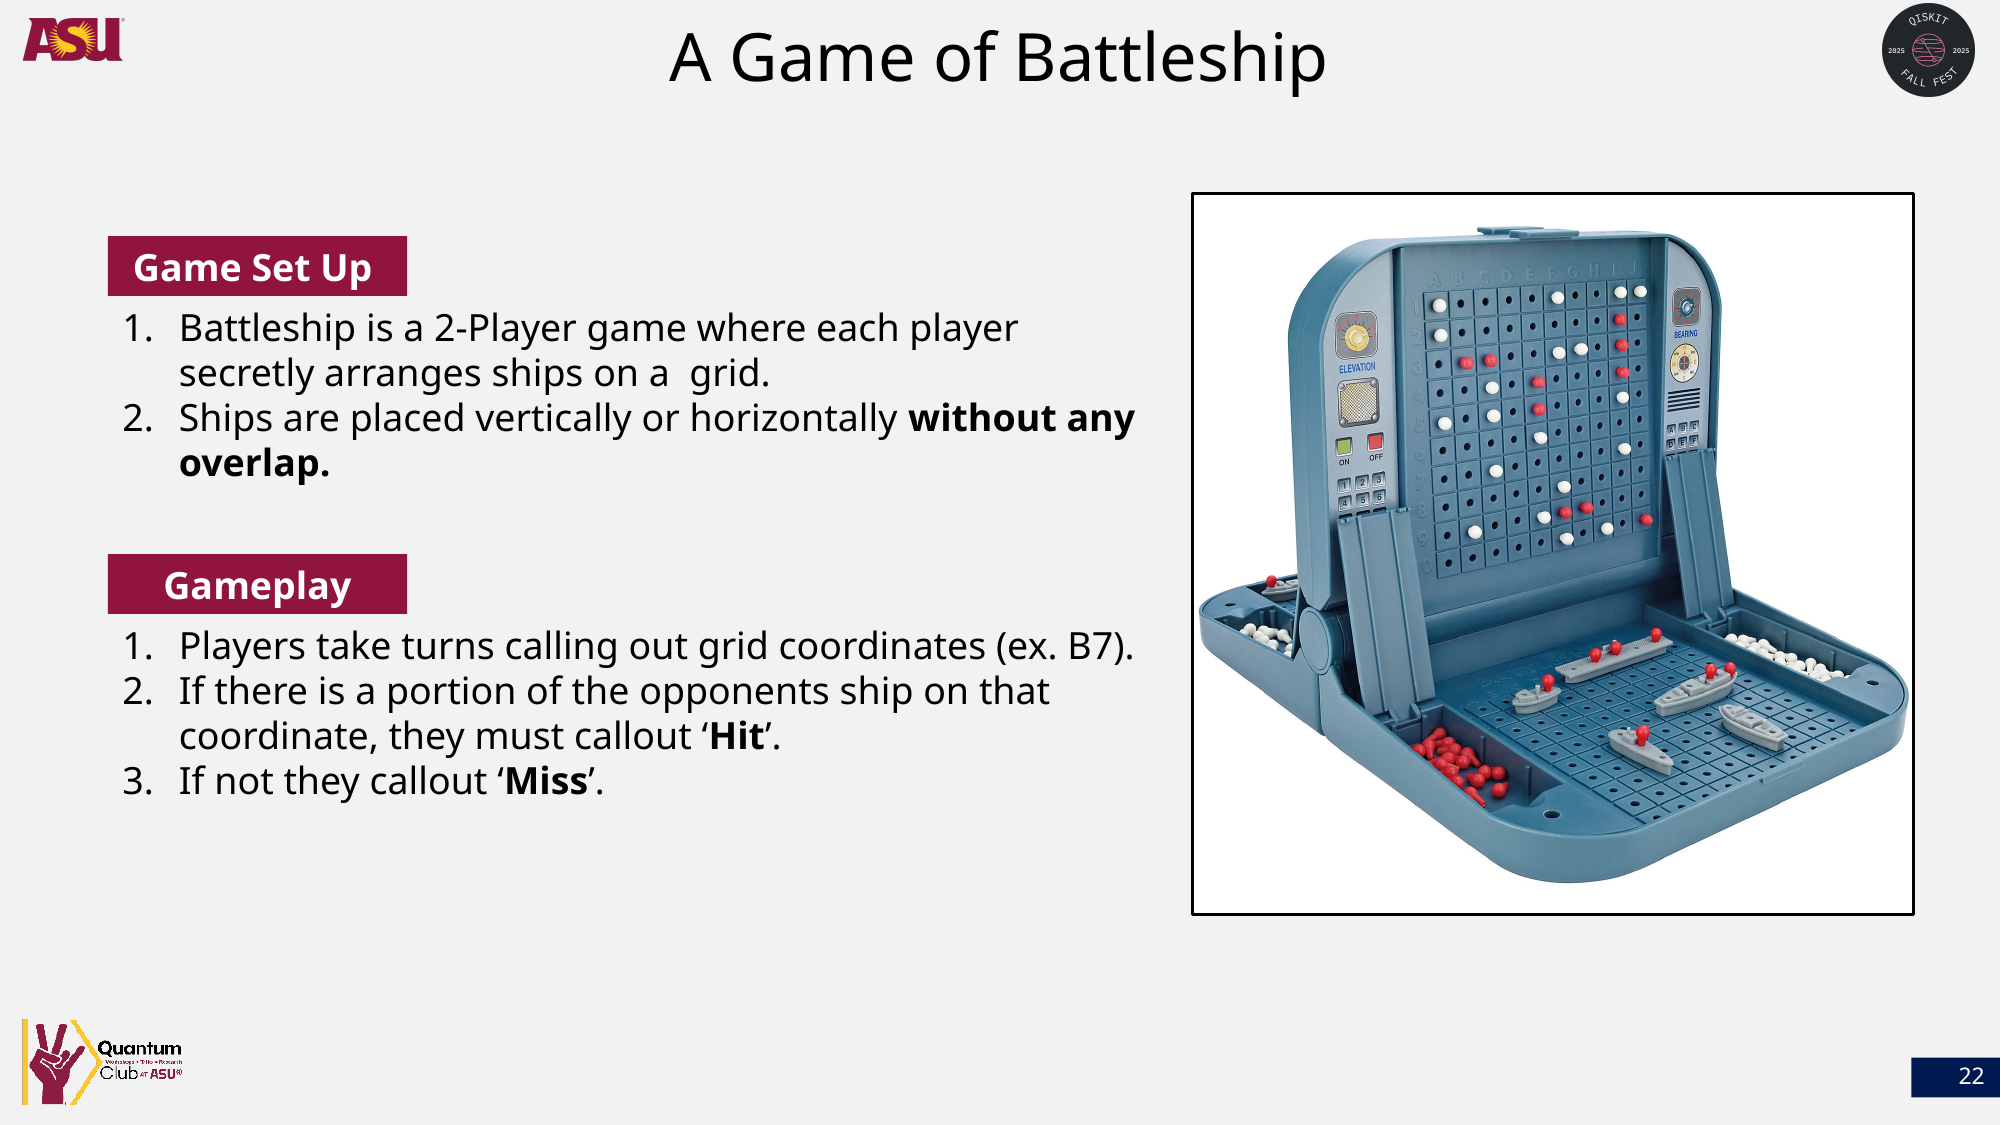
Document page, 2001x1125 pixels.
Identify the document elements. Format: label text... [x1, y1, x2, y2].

picture [9, 1010, 191, 1113]
picture [1882, 3, 1975, 97]
title A Game of Battleship [533, 0, 1467, 121]
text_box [107, 235, 1172, 813]
picture [9, 3, 138, 76]
picture [1193, 194, 1913, 914]
